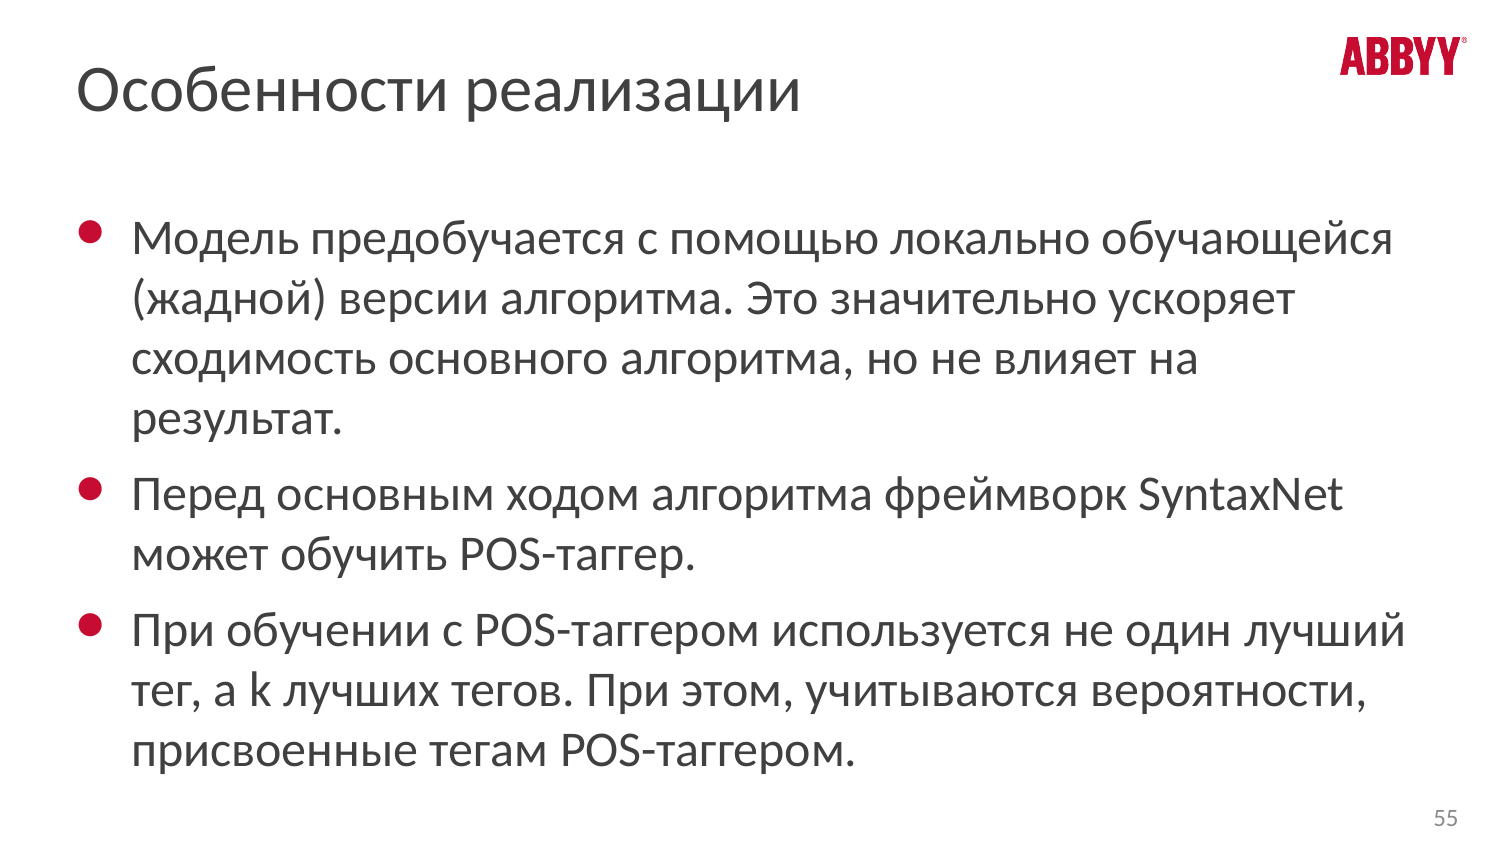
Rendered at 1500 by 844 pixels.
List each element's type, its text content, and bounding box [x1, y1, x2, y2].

slide_number 55 [1175, 793, 1459, 830]
title Особенности реализации [76, 45, 1296, 192]
picture [1340, 37, 1467, 75]
list Модель предобучается с помощью локально обучающейся (жадной) версии алгоритма. Это значительно ускоряет сходимость основного алгоритма, но не влияет на результат. Перед основным ходом алгоритма фреймворк SyntaxNet может обучить POS-таггер. При обучении с POS-таггером используется не один лучший тег, а k лучших тегов. При этом, учитываются вероятности, присвоенные тегам POS-таггером. [75, 196, 1424, 794]
